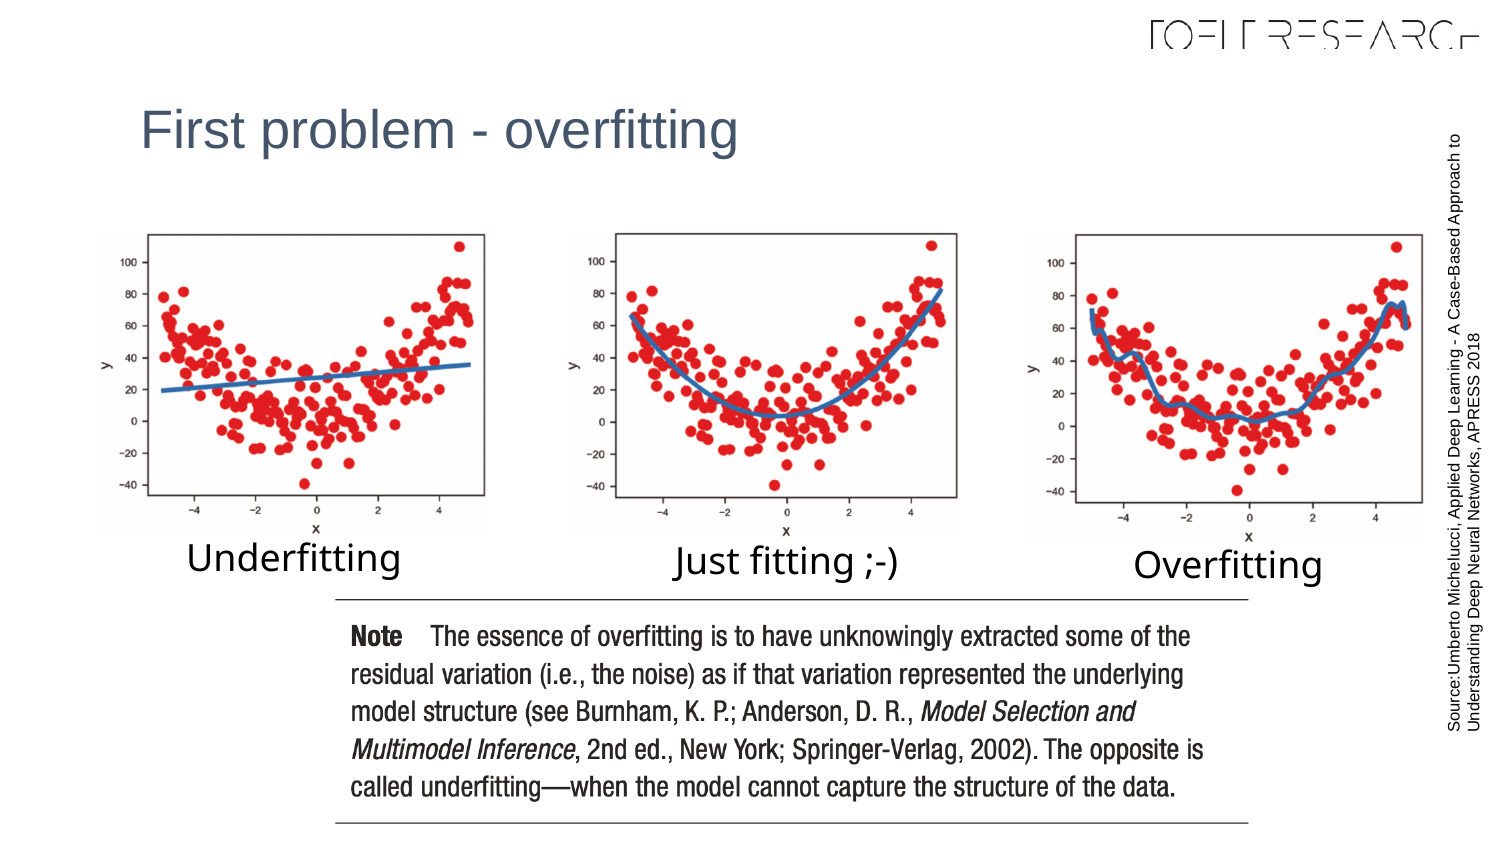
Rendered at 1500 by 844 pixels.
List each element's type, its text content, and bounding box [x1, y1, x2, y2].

picture [998, 222, 1452, 554]
text_box Overfitting [1118, 554, 1412, 599]
picture [319, 586, 1260, 837]
text_box Just fitting ;-) [660, 546, 944, 586]
text_box Source:Umberto Michelucci, Applied Deep Learning - A Case-Based Approach to Understanding Deep Neural Networks, APRESS 2018 [1436, 104, 1485, 740]
picture [72, 215, 507, 546]
picture [544, 215, 973, 546]
title First problem - overfitting [125, 87, 1387, 175]
text_box Underfitting [170, 546, 465, 592]
